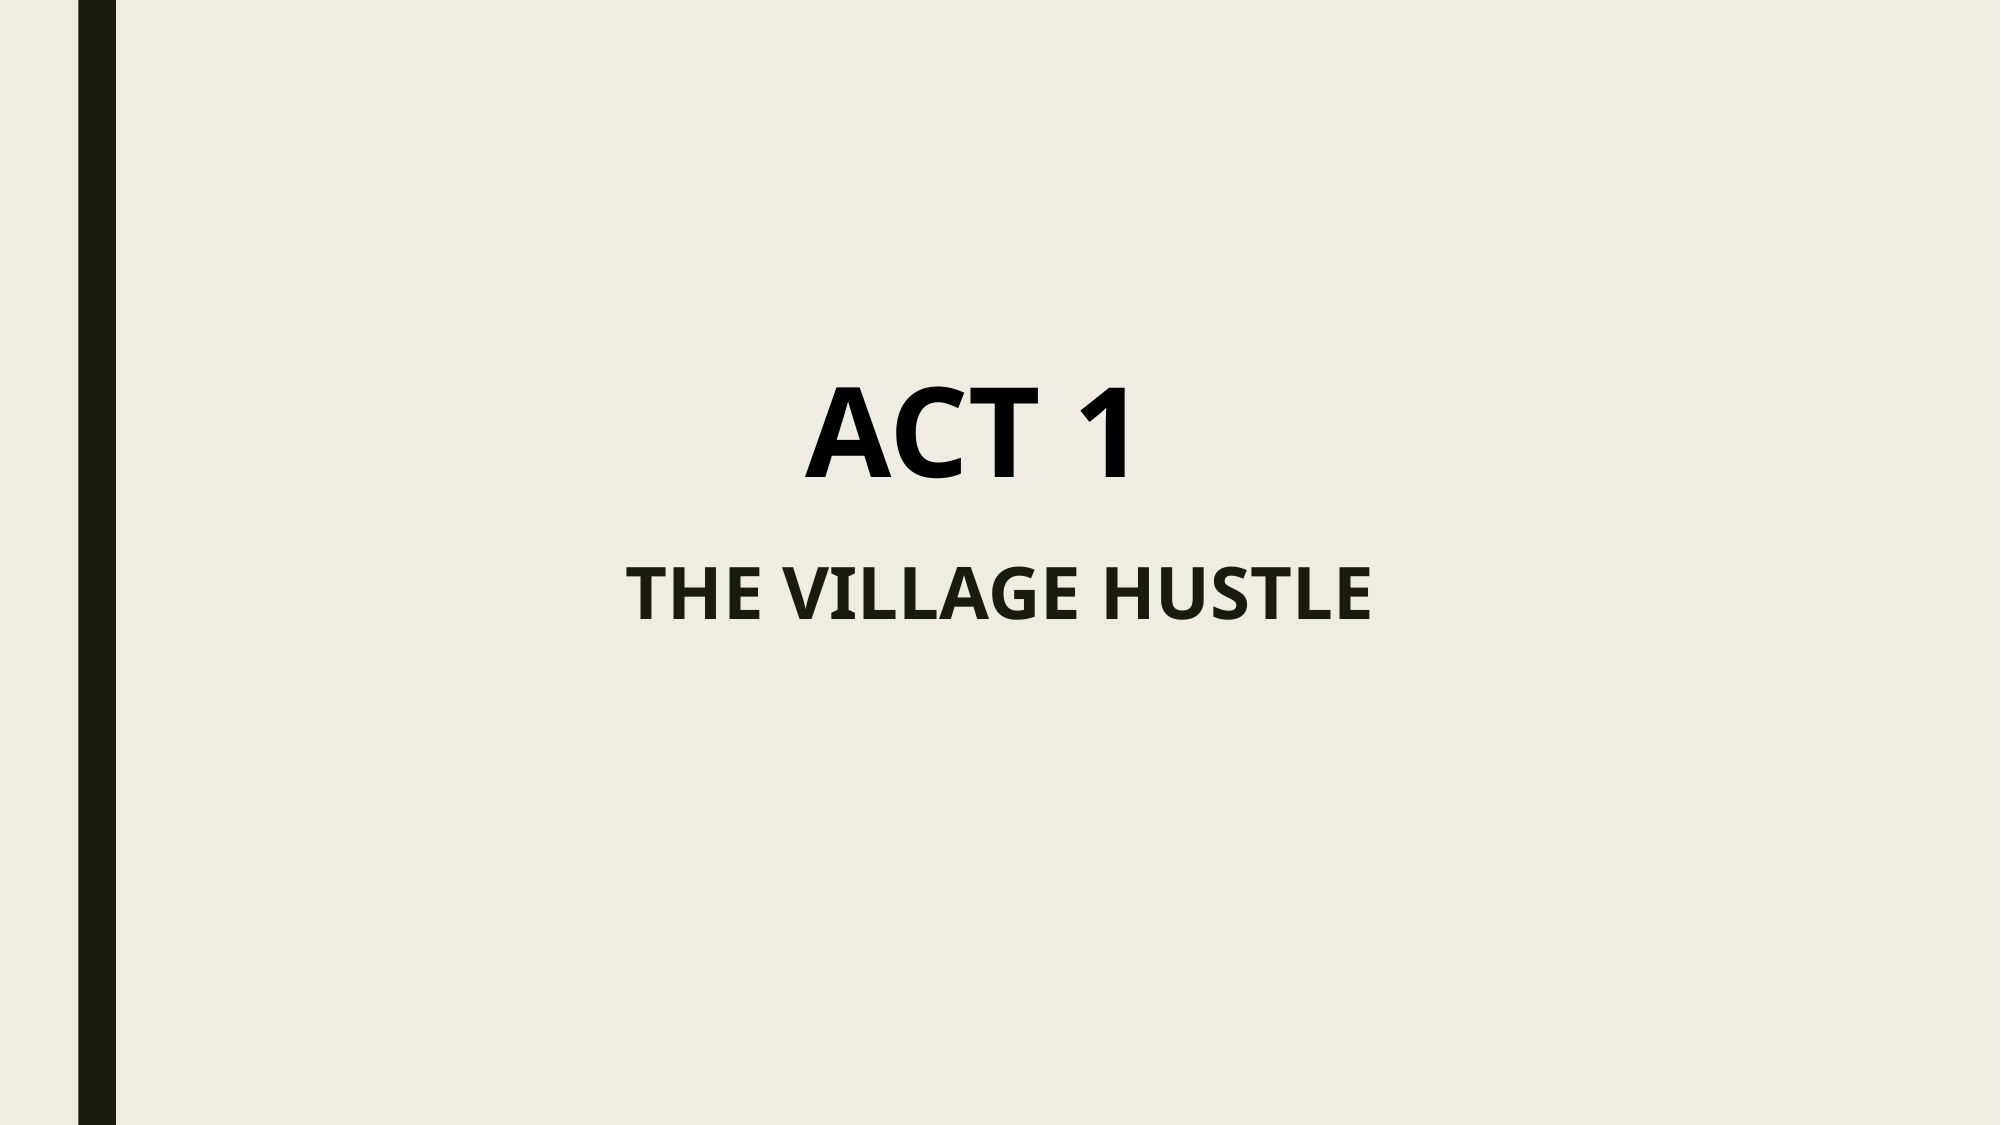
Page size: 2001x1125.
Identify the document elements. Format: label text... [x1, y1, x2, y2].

title THE VILLAGE HUSTLE [610, 549, 1390, 663]
text_box ACT 1 [790, 345, 1210, 511]
